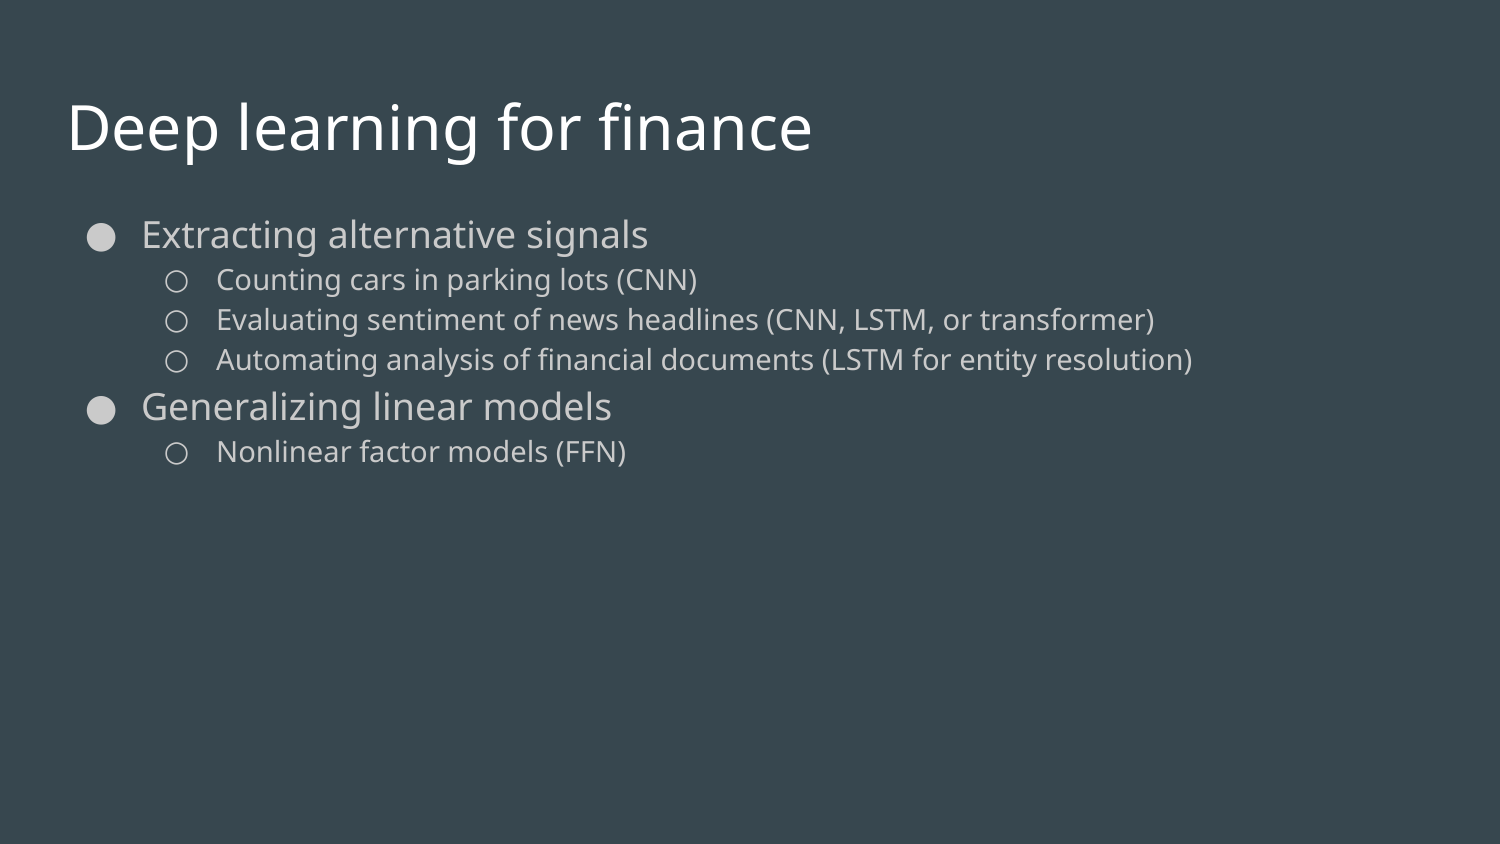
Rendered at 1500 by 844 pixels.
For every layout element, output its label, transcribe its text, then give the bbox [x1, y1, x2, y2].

list Extracting alternative signals Counting cars in parking lots (CNN) Evaluating sentiment of news headlines (CNN, LSTM, or transformer) Automating analysis of financial documents (LSTM for entity resolution) Generalizing linear models Nonlinear factor models (FFN) [51, 189, 1449, 750]
title Deep learning for finance [51, 72, 1449, 167]
